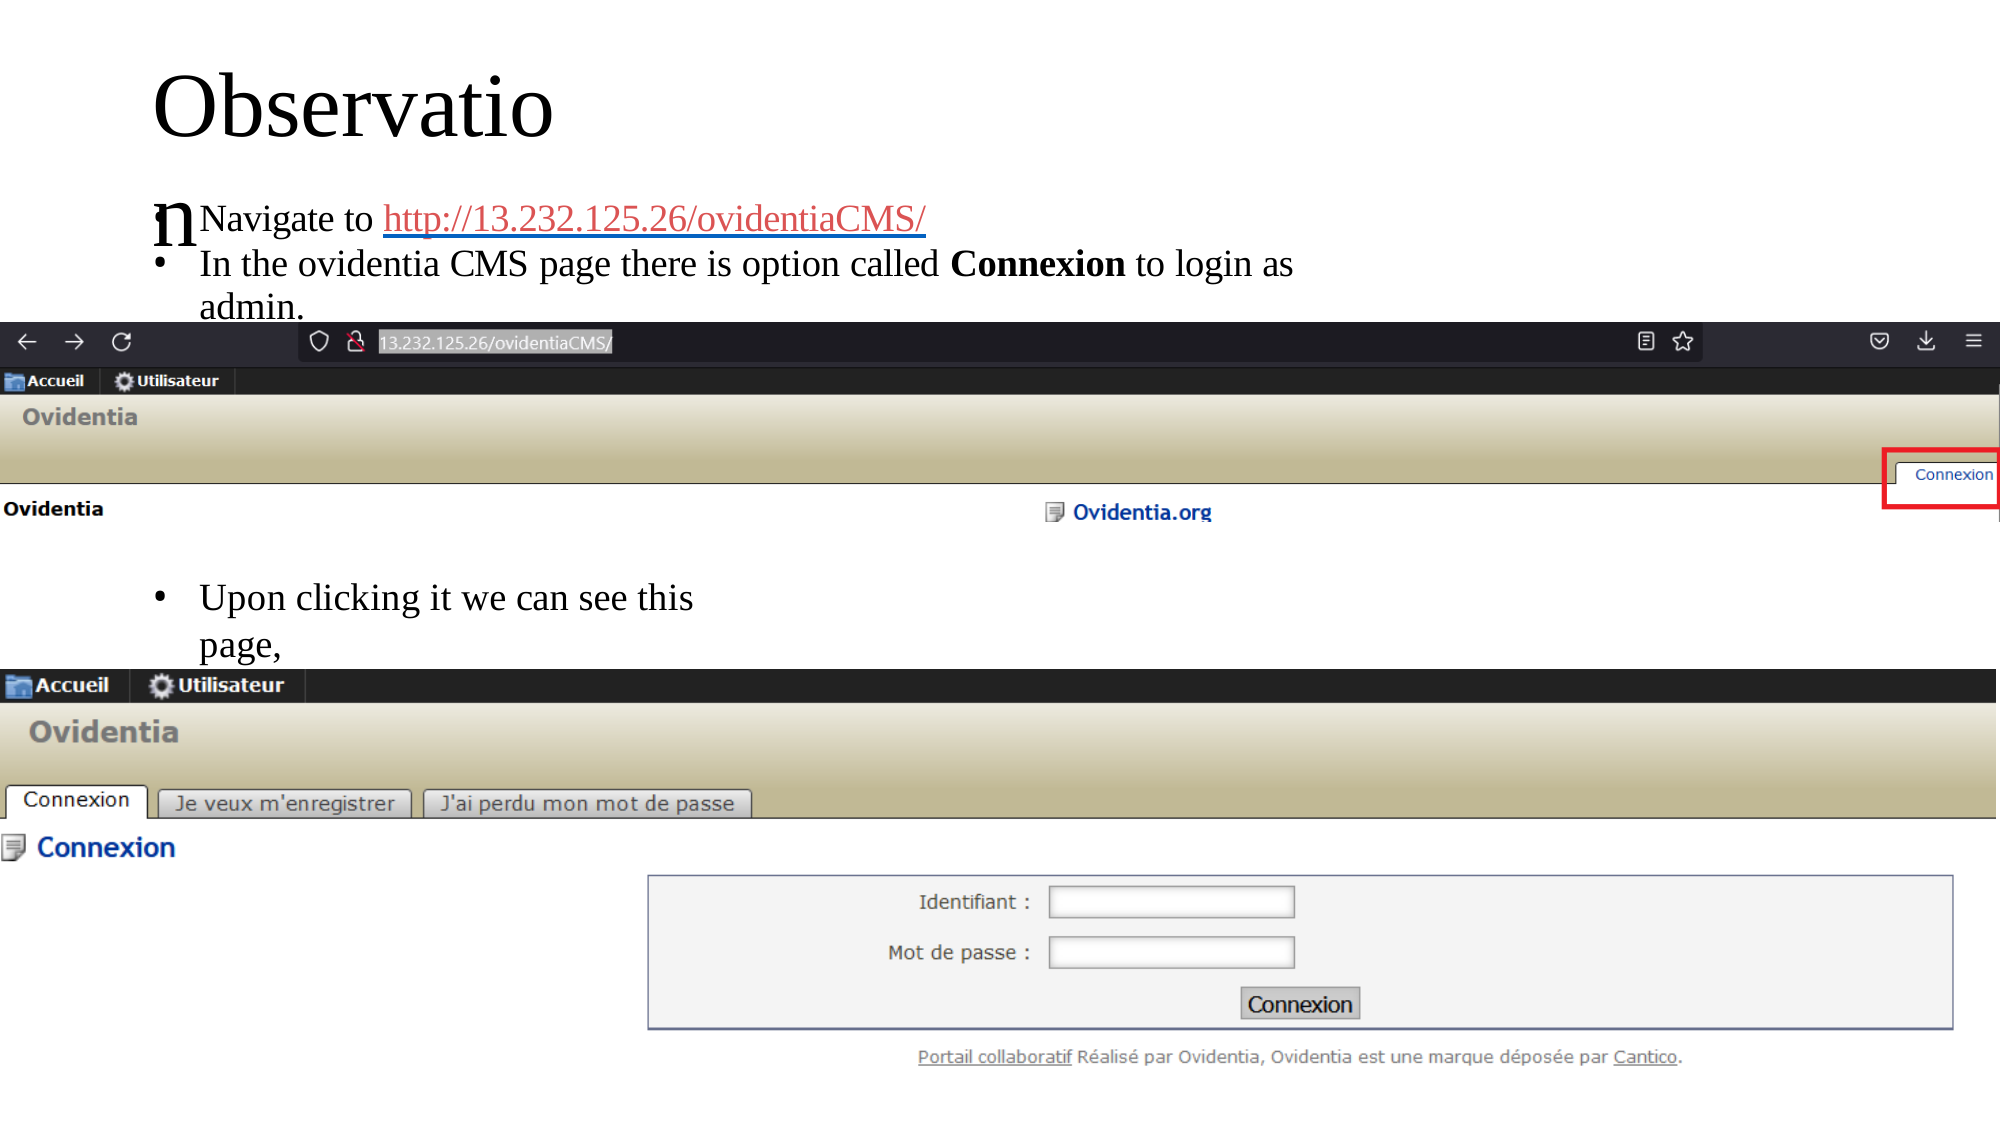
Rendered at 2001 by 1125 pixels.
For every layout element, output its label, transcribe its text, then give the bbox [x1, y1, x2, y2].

text_box Observation [150, 42, 601, 194]
picture [0, 669, 1996, 1100]
picture [0, 322, 2000, 522]
text_box Upon clicking it we can see this page, [150, 570, 771, 665]
text_box Navigate to http://13.232.125.26/ovidentiaCMS/ In the ovidentia CMS page there is option called Connexion to login as admin. [150, 194, 1394, 322]
